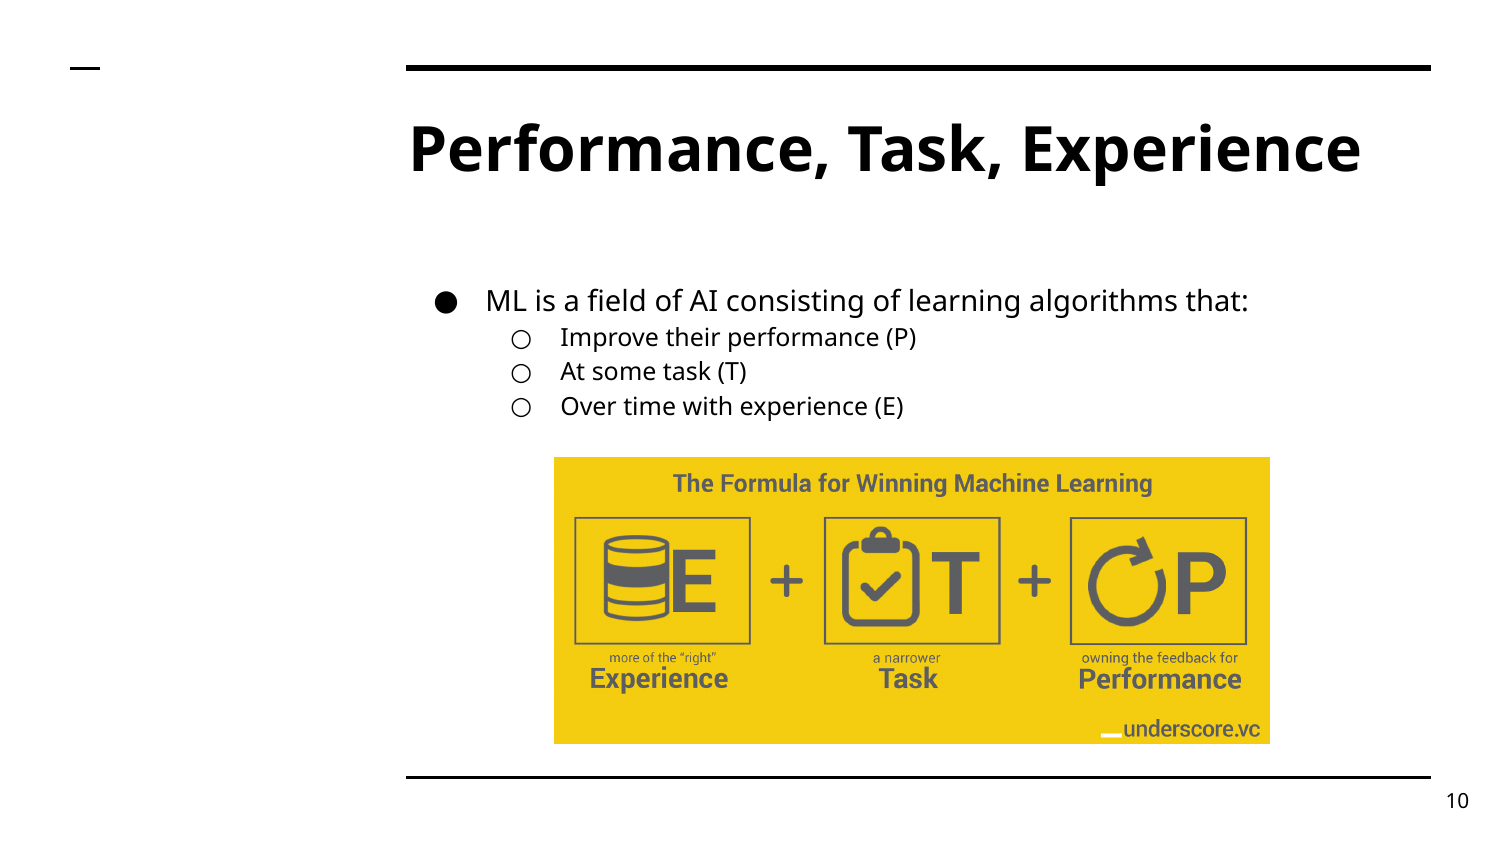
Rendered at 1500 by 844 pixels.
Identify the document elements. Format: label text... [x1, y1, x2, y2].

slide_number ‹#› [1394, 769, 1484, 834]
list ML is a field of AI consisting of learning algorithms that: Improve their performance (P) At some task (T) Over time with experience (E) [395, 261, 1433, 755]
picture [554, 457, 1270, 744]
title Performance, Task, Experience [393, 94, 1431, 199]
